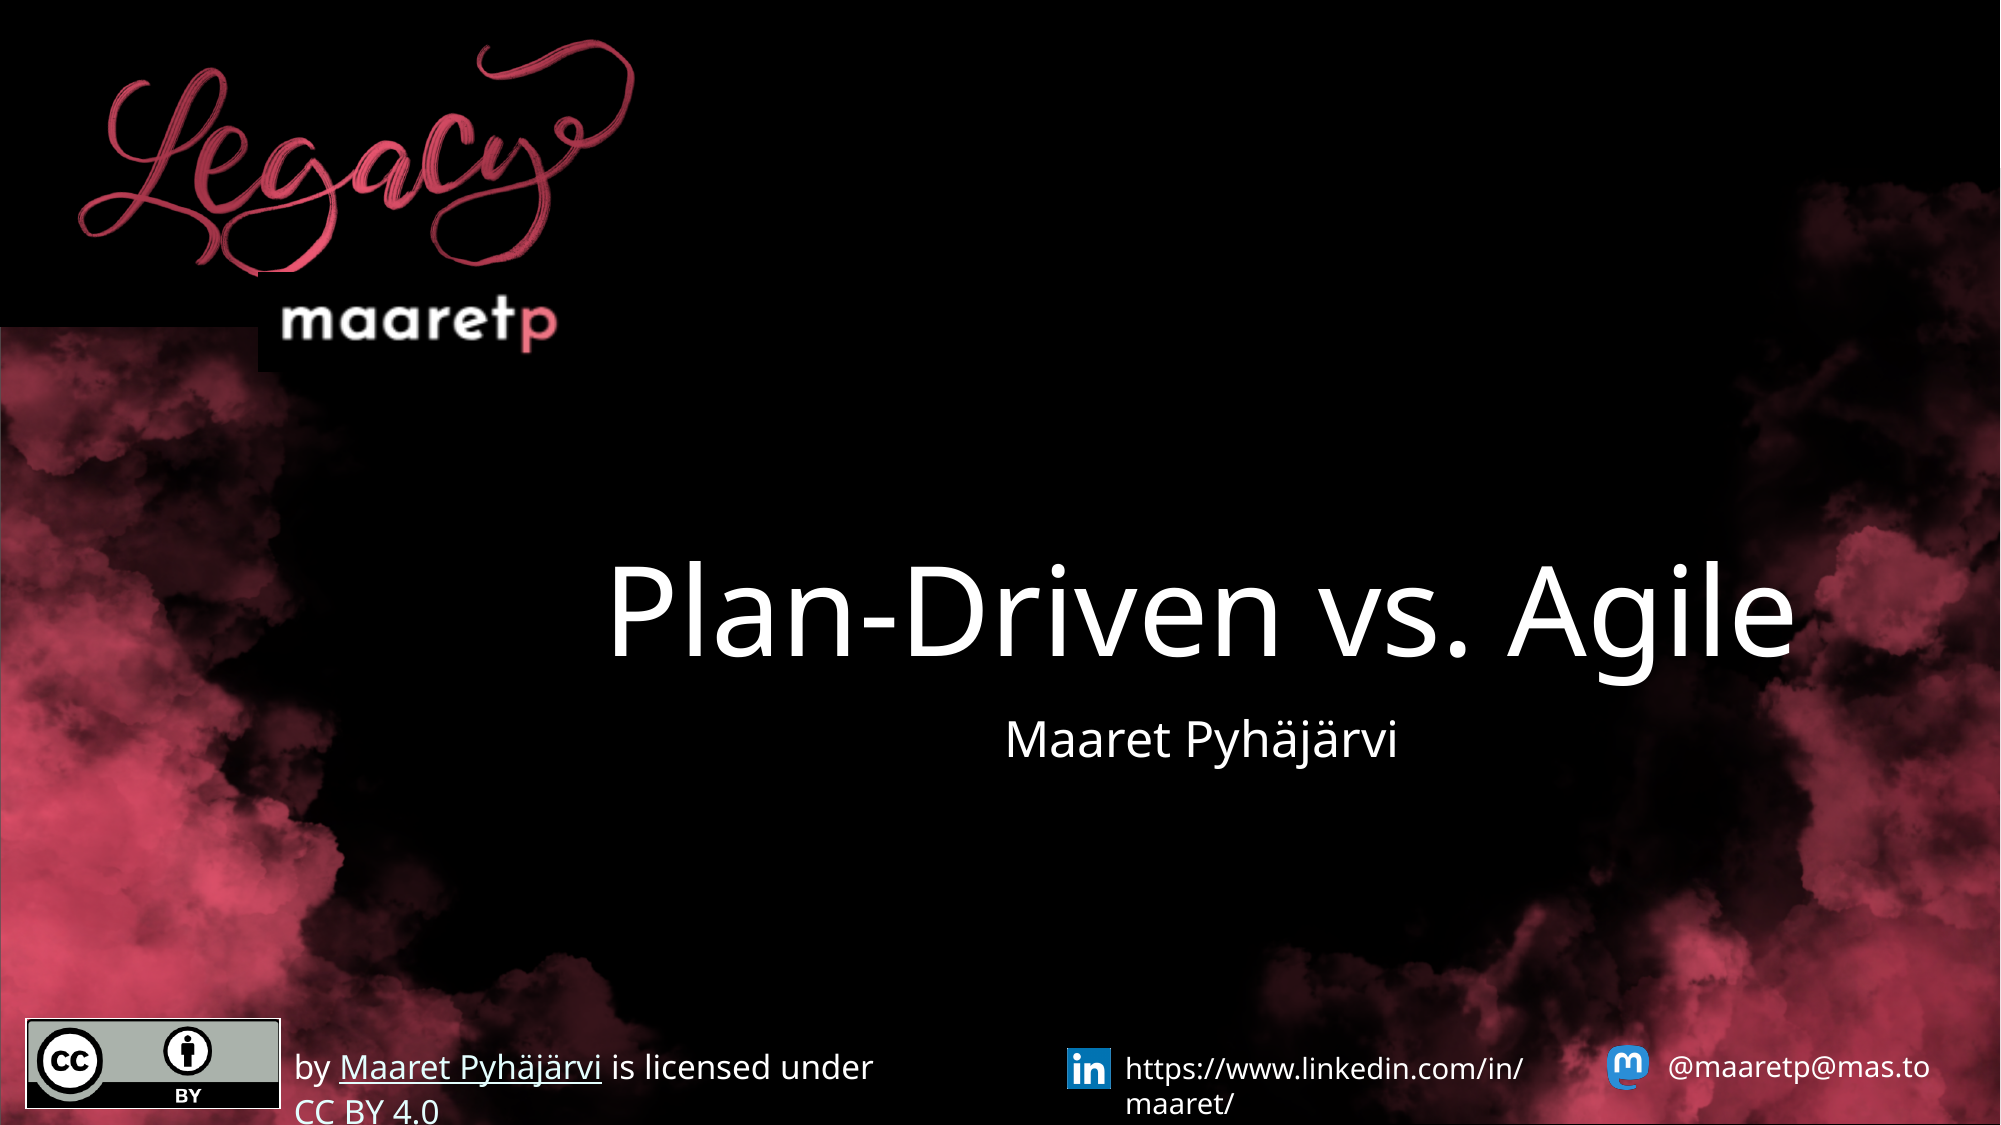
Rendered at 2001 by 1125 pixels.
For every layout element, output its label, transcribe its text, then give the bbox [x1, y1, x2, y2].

picture [0, 0, 2000, 1125]
title Plan-Driven vs. Agile [452, 299, 1953, 692]
subtitle Maaret Pyhäjärvi [452, 706, 1953, 979]
